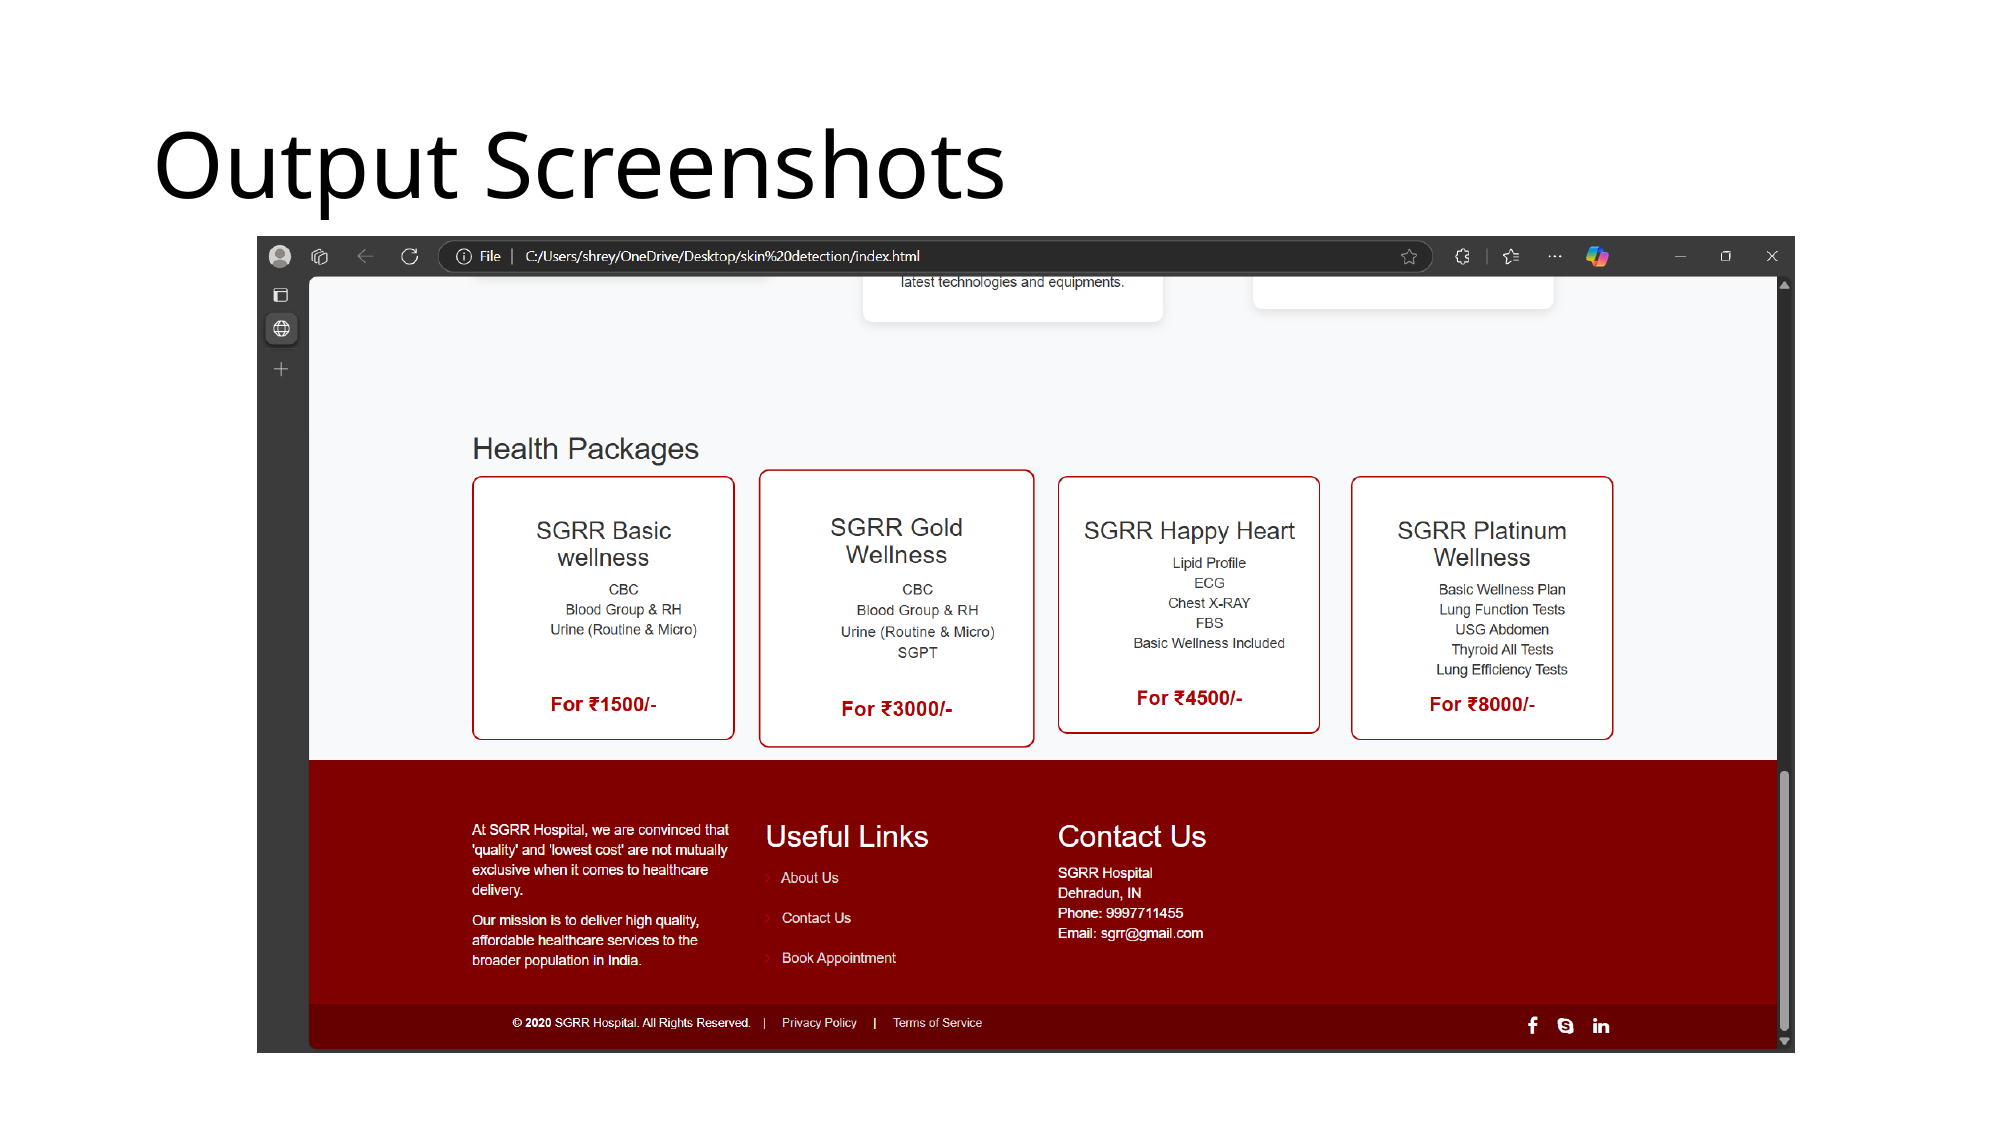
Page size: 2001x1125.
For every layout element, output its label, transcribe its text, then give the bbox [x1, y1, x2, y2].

title Output Screenshots [137, 59, 1863, 278]
picture [257, 236, 1795, 1053]
